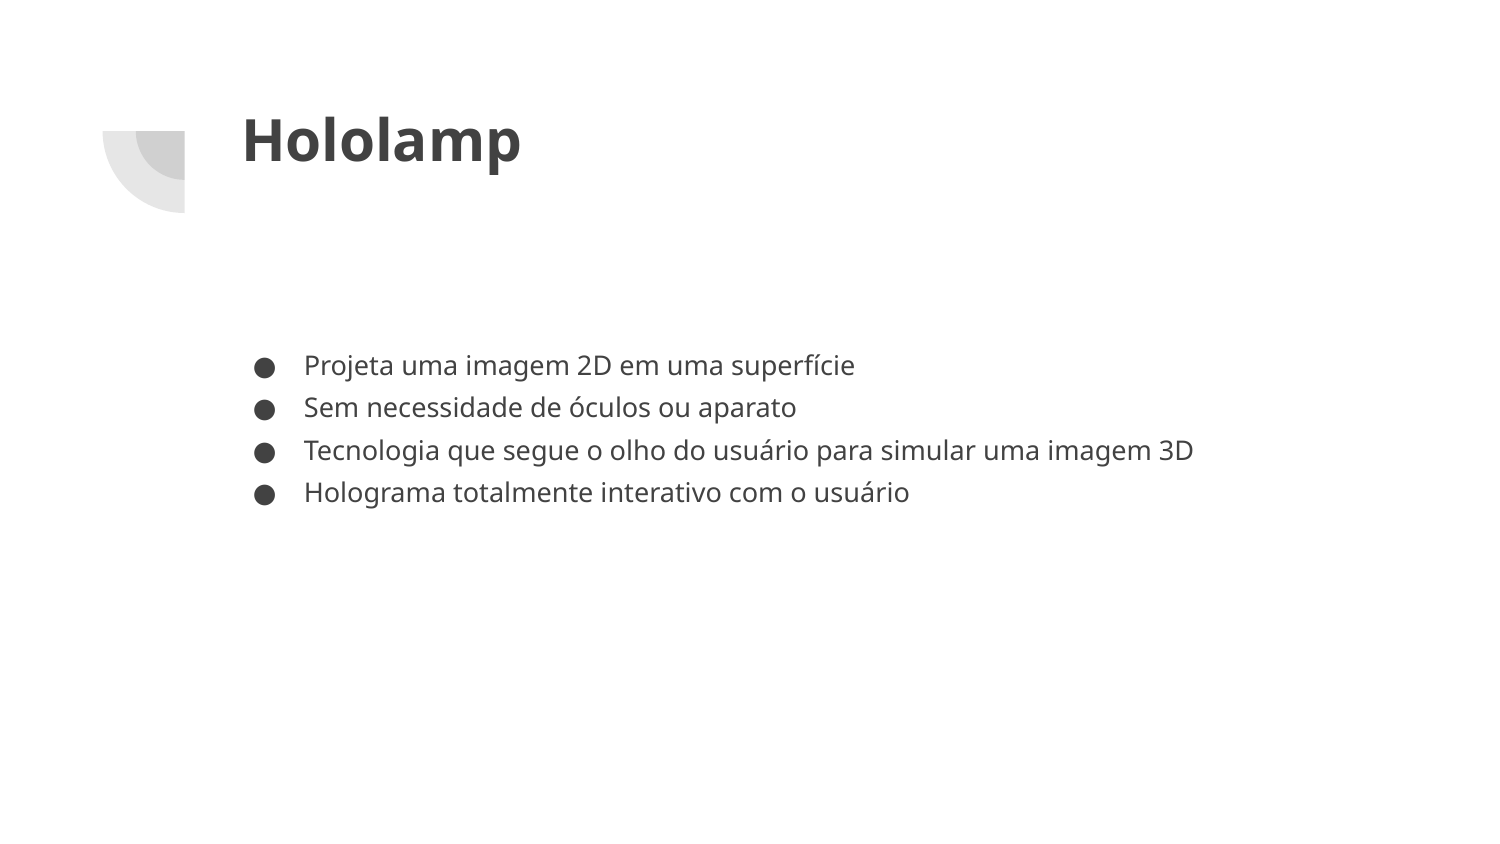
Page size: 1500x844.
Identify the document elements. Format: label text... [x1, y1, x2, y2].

list Projeta uma imagem 2D em uma superfície Sem necessidade de óculos ou aparato Tecnologia que segue o olho do usuário para simular uma imagem 3D Holograma totalmente interativo com o usuário [213, 326, 1368, 744]
title Hololamp [226, 83, 1380, 248]
